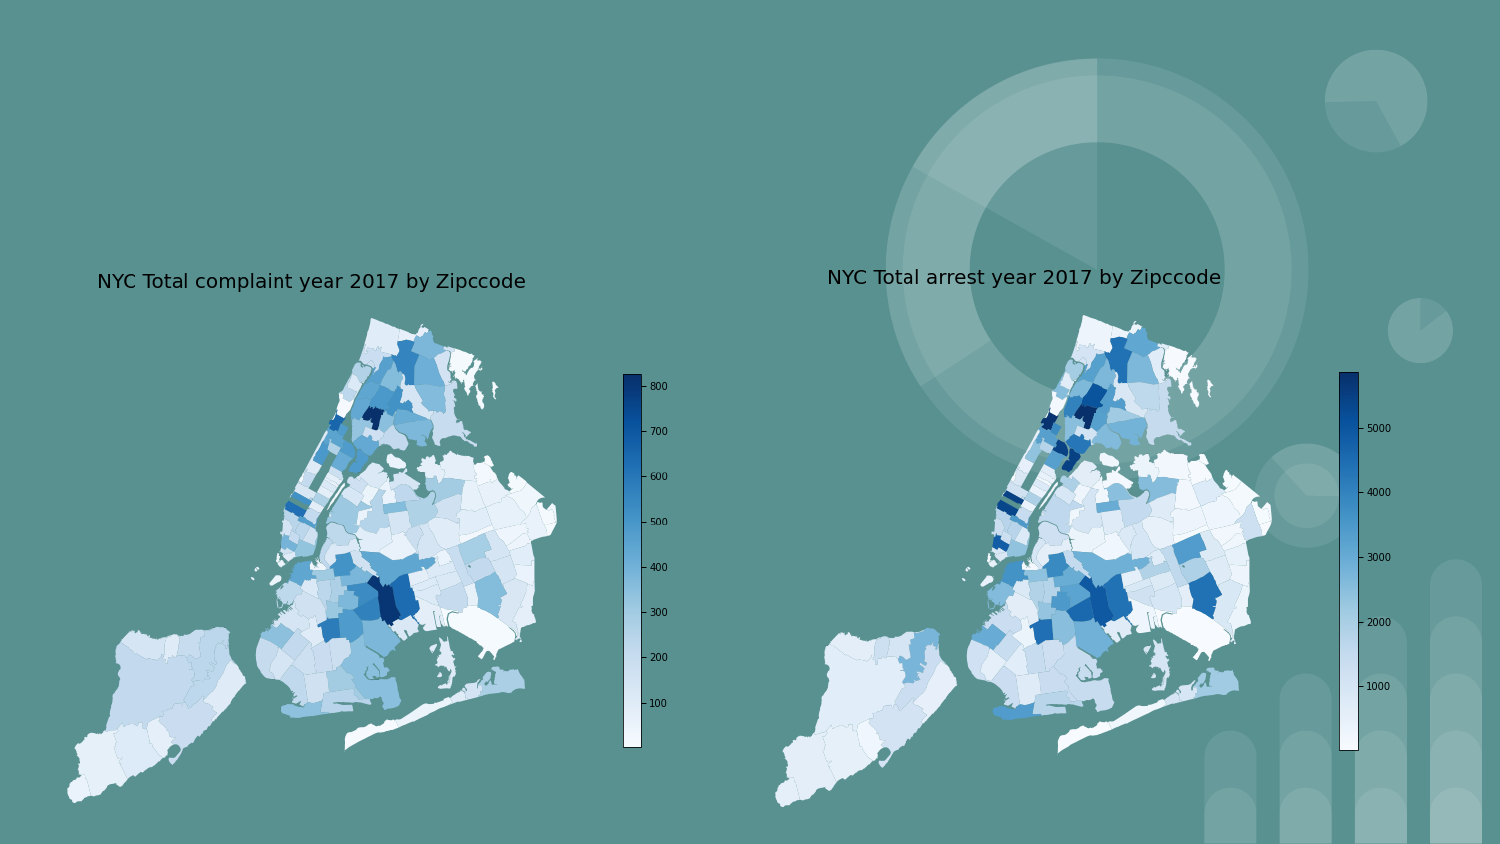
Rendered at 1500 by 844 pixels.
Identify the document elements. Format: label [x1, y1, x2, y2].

picture [35, 266, 674, 834]
picture [743, 262, 1398, 838]
